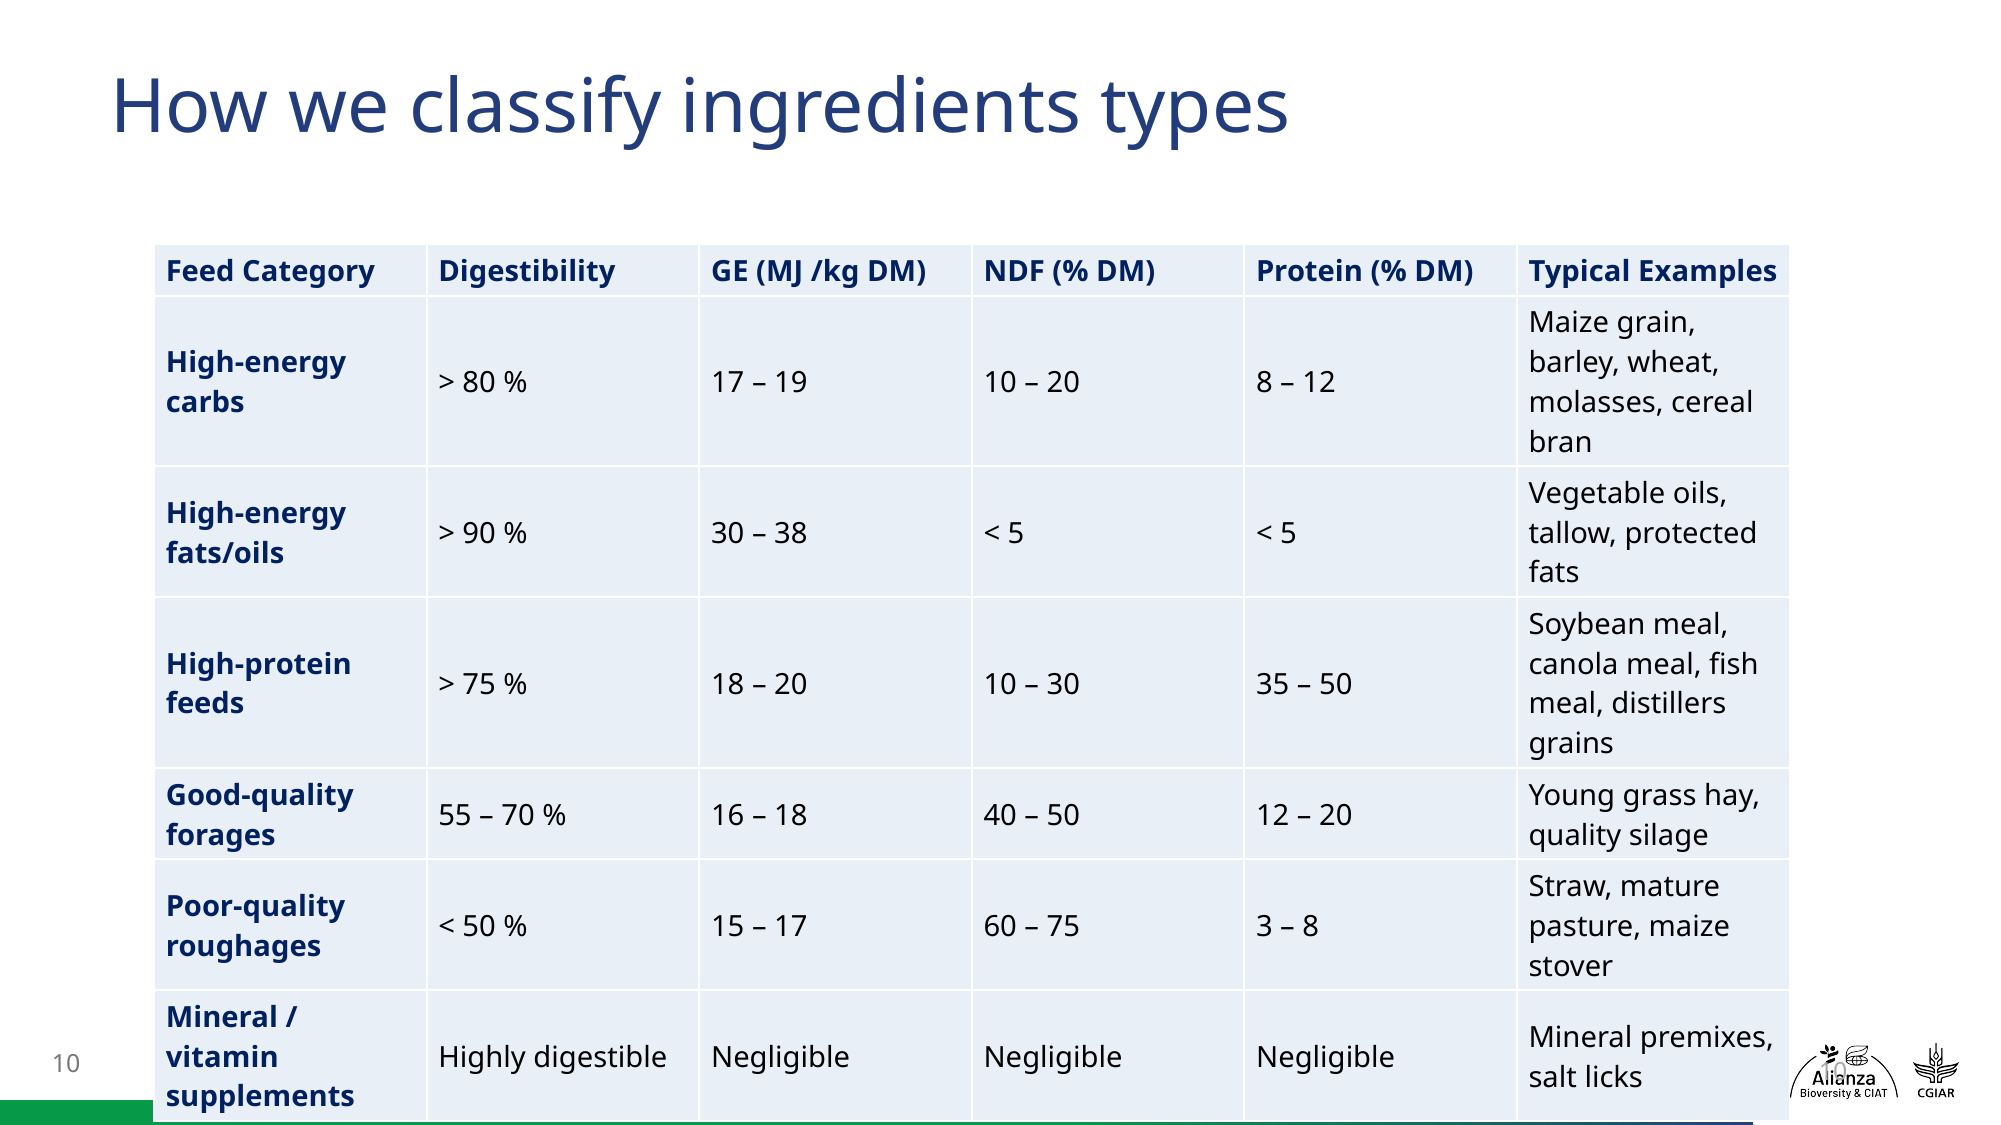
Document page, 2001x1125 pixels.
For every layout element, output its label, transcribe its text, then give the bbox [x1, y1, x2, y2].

table_cell 17 – 19 [700, 297, 971, 465]
table_cell 55 – 70 % [428, 769, 698, 858]
table_cell 16 – 18 [700, 769, 971, 858]
table_cell High-protein feeds [155, 598, 426, 767]
table_header GE (MJ /kg DM) [700, 245, 971, 295]
table_header Protein (% DM) [1245, 245, 1516, 295]
table_cell 40 – 50 [973, 769, 1243, 858]
table_cell Young grass hay, quality silage [1518, 769, 1789, 858]
table_cell Soybean meal, canola meal, fish meal, distillers grains [1518, 598, 1789, 767]
text_box 10 [0, 1034, 96, 1095]
table_cell 18 – 20 [700, 598, 971, 767]
table_cell > 80 % [428, 297, 698, 465]
table_header Digestibility [428, 245, 698, 295]
table_cell Negligible [700, 991, 971, 1120]
table_header Typical Examples [1518, 245, 1789, 295]
title How we classify ingredients types [95, 59, 1897, 278]
table_cell High-energy carbs [155, 297, 426, 465]
table_cell < 50 % [428, 860, 698, 989]
table_cell Mineral / vitamin supplements [155, 991, 426, 1120]
table_cell Highly digestible [428, 991, 698, 1120]
table_cell Negligible [973, 991, 1243, 1120]
table_cell < 5 [1245, 467, 1516, 596]
table_cell 10 – 20 [973, 297, 1243, 465]
table_cell 8 – 12 [1245, 297, 1516, 465]
table_cell 30 – 38 [700, 467, 971, 596]
table_cell Good-quality forages [155, 769, 426, 858]
table_cell 35 – 50 [1245, 598, 1516, 767]
table_cell Negligible [1245, 991, 1516, 1120]
slide_number 10 [1790, 1042, 1863, 1103]
table_cell Straw, mature pasture, maize stover [1518, 860, 1789, 989]
table_cell < 5 [973, 467, 1243, 596]
table_cell 60 – 75 [973, 860, 1243, 989]
table_cell > 90 % [428, 467, 698, 596]
table_cell 15 – 17 [700, 860, 971, 989]
table_cell High-energy fats/oils [155, 467, 426, 596]
table_cell Maize grain, barley, wheat, molasses, cereal bran [1518, 297, 1789, 465]
table_cell > 75 % [428, 598, 698, 767]
table_cell Poor-quality roughages [155, 860, 426, 989]
table_cell 10 – 30 [973, 598, 1243, 767]
table_cell Vegetable oils, tallow, protected fats [1518, 467, 1789, 596]
picture [1790, 1032, 1985, 1110]
table_cell Mineral premixes, salt licks [1518, 991, 1789, 1120]
table_header NDF (% DM) [973, 245, 1243, 295]
table_header Feed Category [155, 245, 426, 295]
table_cell 12 – 20 [1245, 769, 1516, 858]
table_cell 3 – 8 [1245, 860, 1516, 989]
